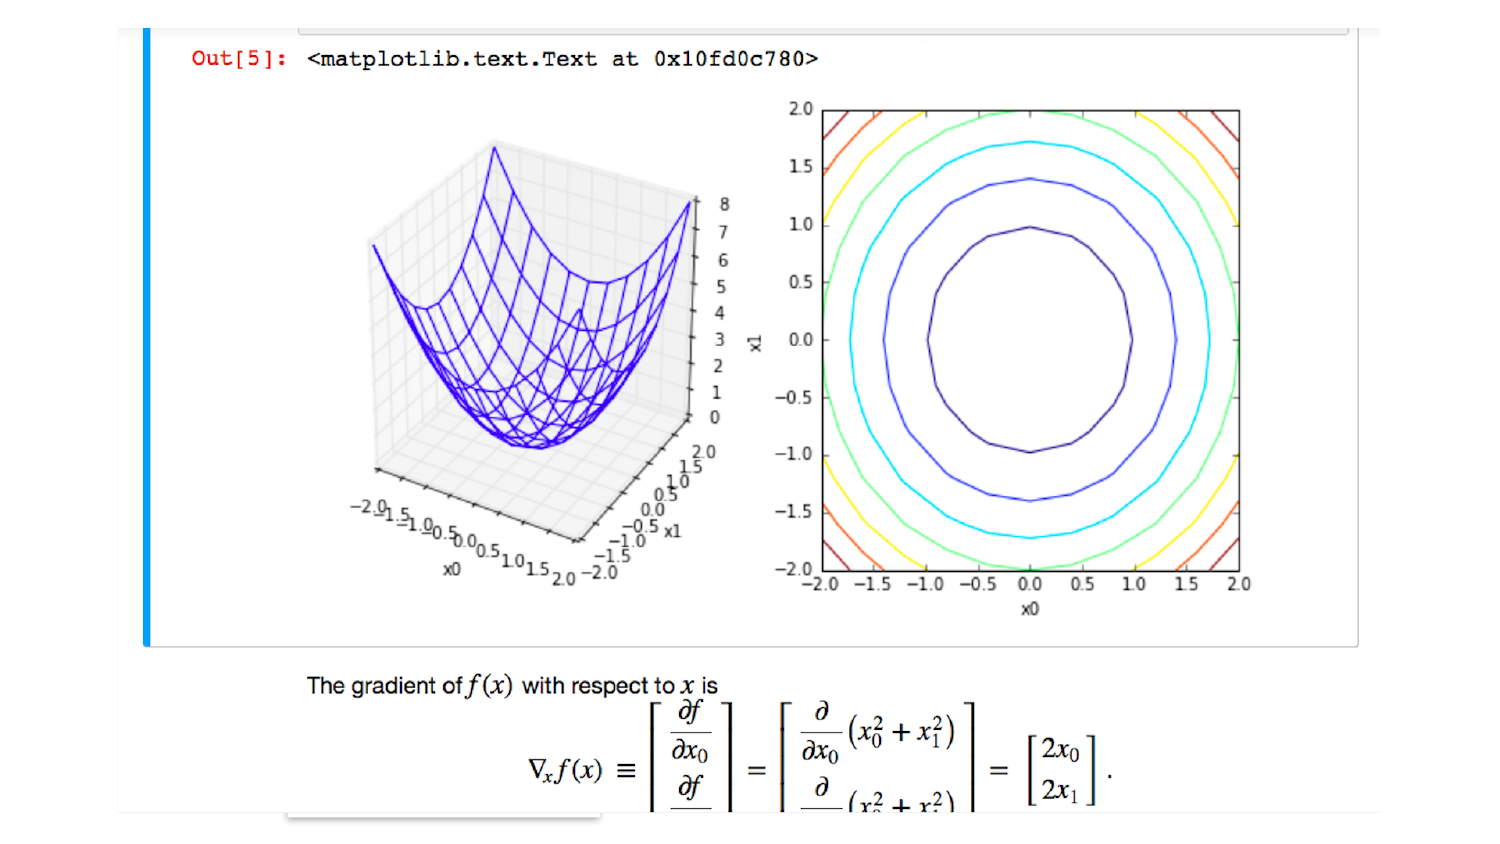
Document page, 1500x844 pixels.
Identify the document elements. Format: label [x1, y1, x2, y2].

picture [117, 28, 1380, 813]
